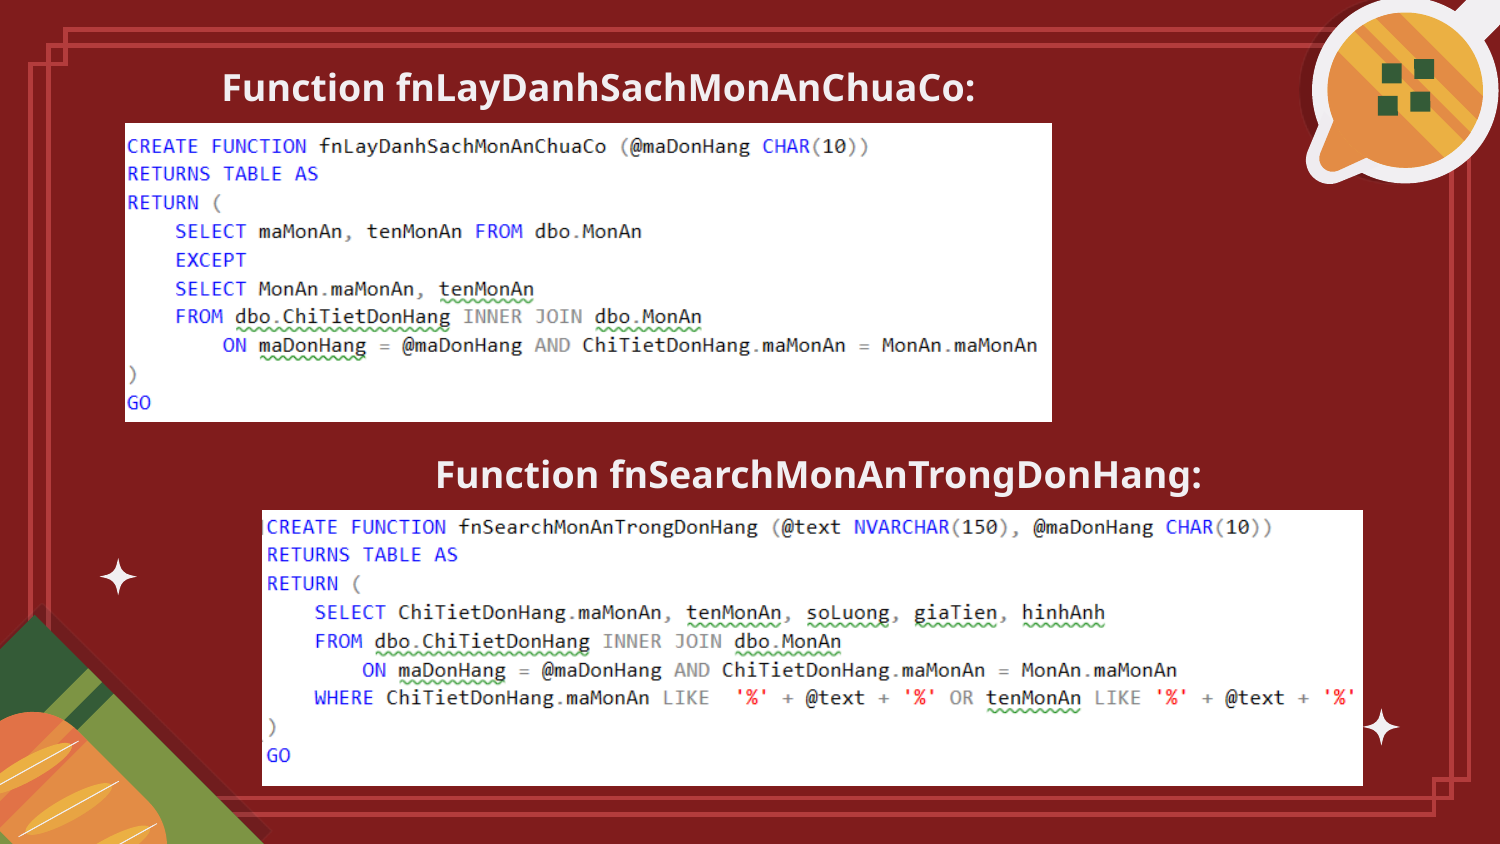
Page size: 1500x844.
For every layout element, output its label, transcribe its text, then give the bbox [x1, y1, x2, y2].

text_box Function fnLayDanhSachMonAnChuaCo: [0, 34, 1211, 138]
picture [262, 509, 1363, 786]
text_box Function fnSearchMonAnTrongDonHang: [207, 421, 1431, 525]
picture [125, 122, 1053, 423]
